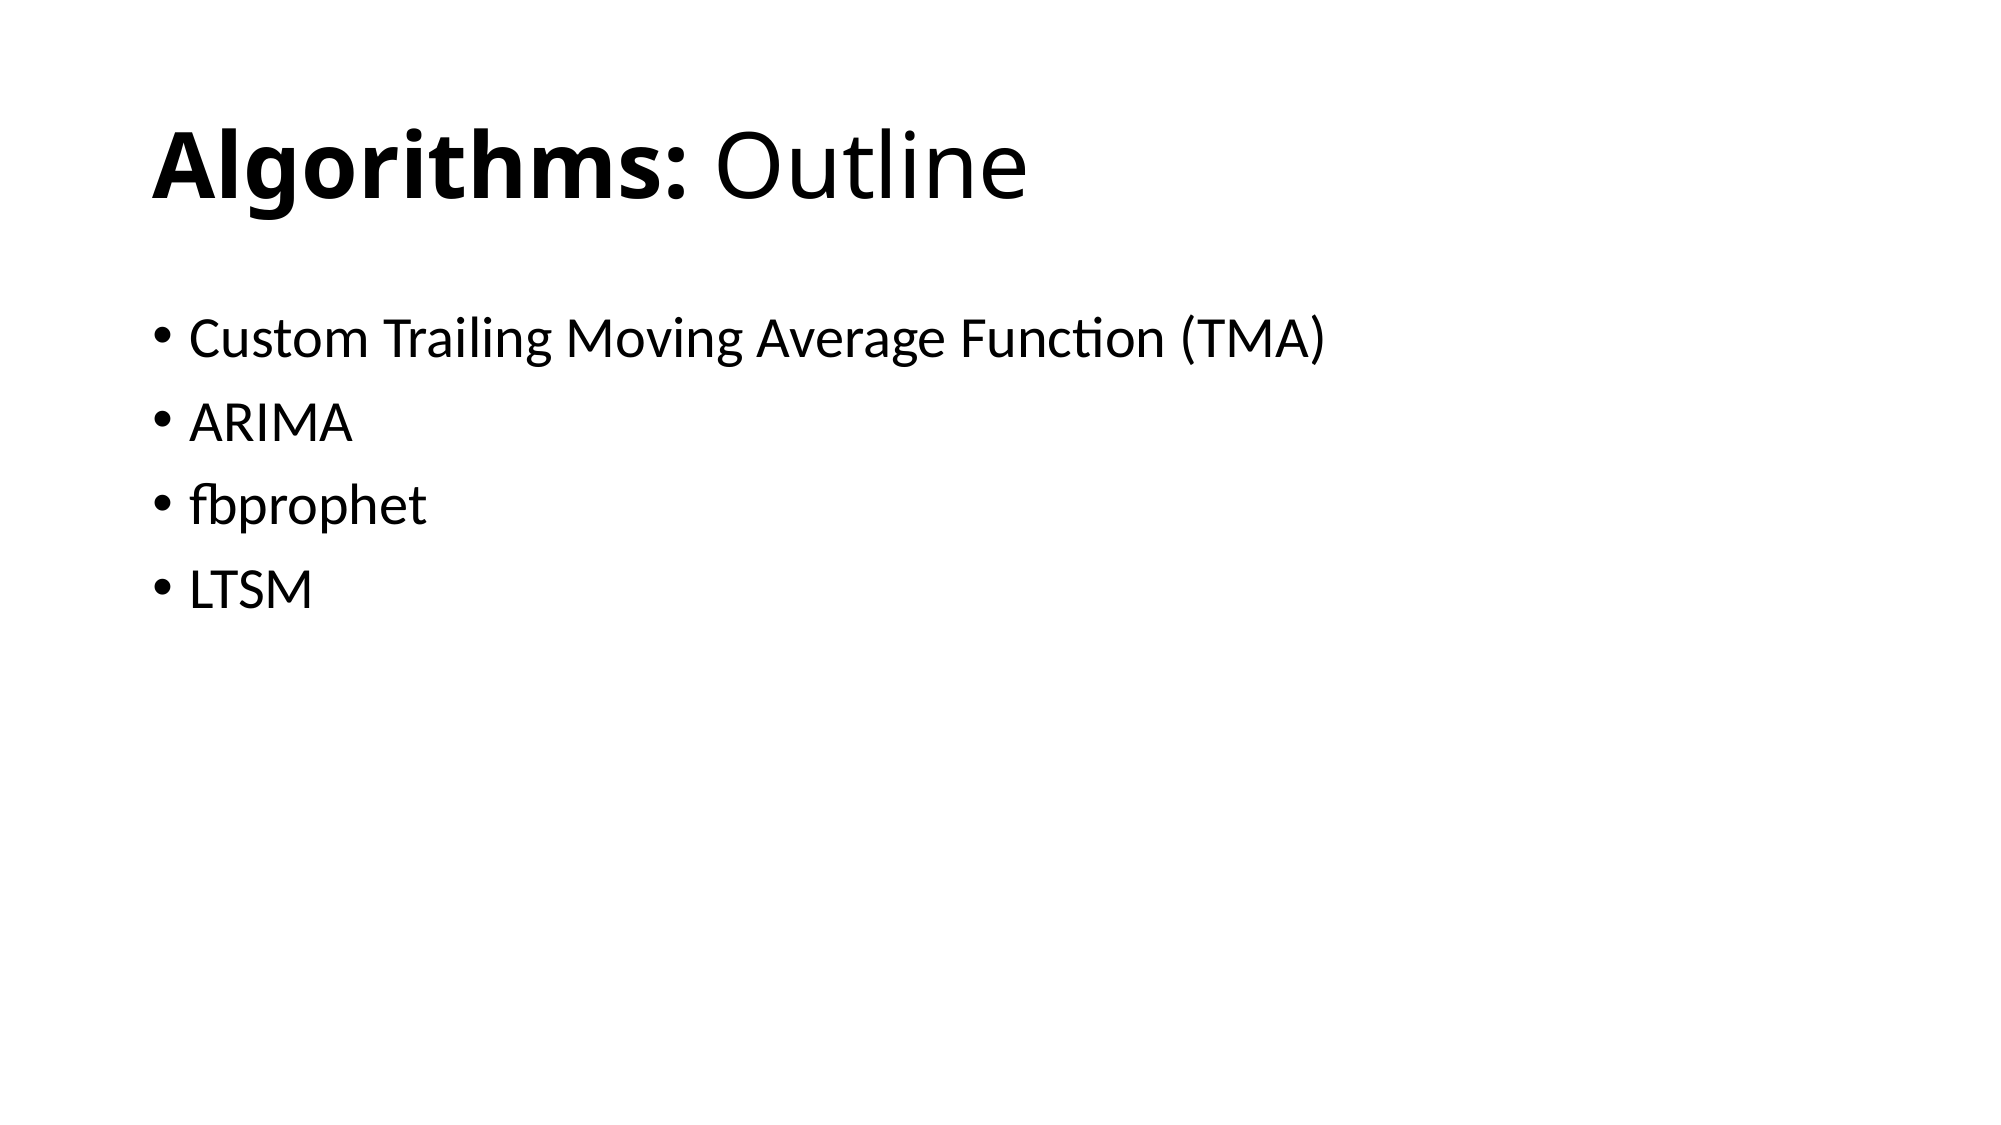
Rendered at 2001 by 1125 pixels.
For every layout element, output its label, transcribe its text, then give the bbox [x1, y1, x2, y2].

list Custom Trailing Moving Average Function (TMA) ARIMA fbprophet LTSM [137, 299, 1863, 1014]
title Algorithms: Outline [137, 59, 1863, 278]
